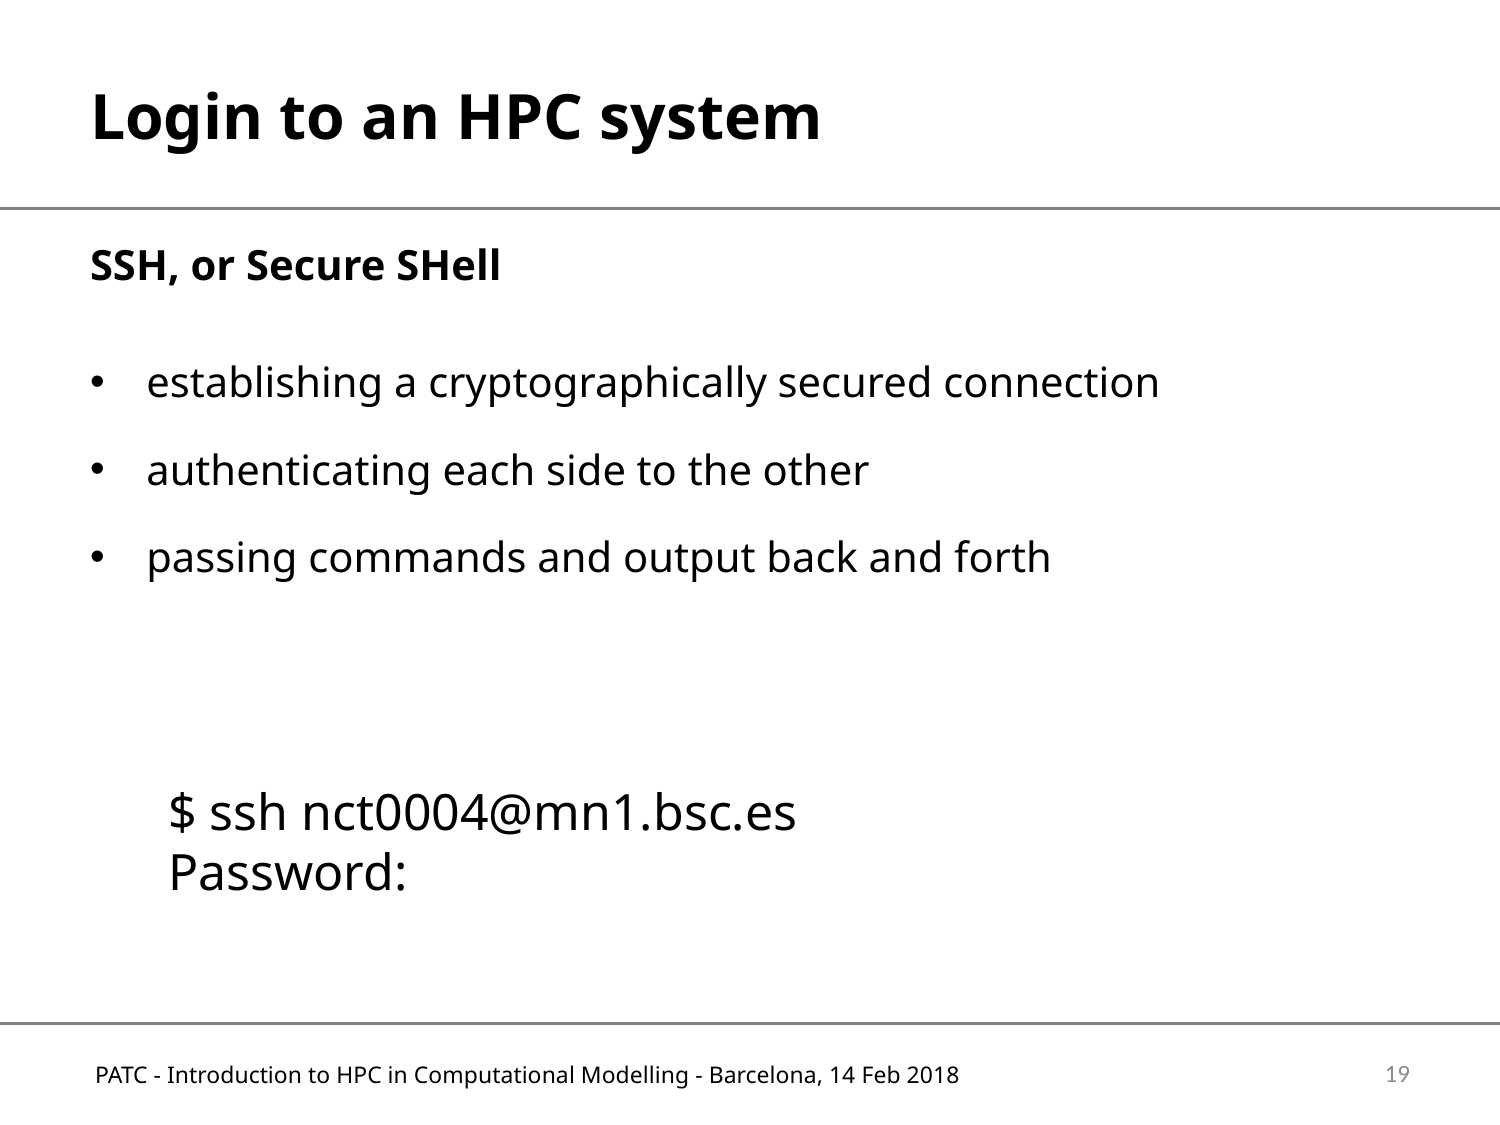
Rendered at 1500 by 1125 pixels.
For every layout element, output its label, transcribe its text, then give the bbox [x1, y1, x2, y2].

text_box $ ssh nct0004@mn1.bsc.es Password: [143, 761, 1367, 919]
list SSH, or Secure SHell establishing a cryptographically secured connection authenticating each side to the other passing commands and output back and forth [75, 231, 1294, 994]
slide_number 19 [1074, 1042, 1425, 1103]
title Login to an HPC system [75, 45, 1069, 185]
